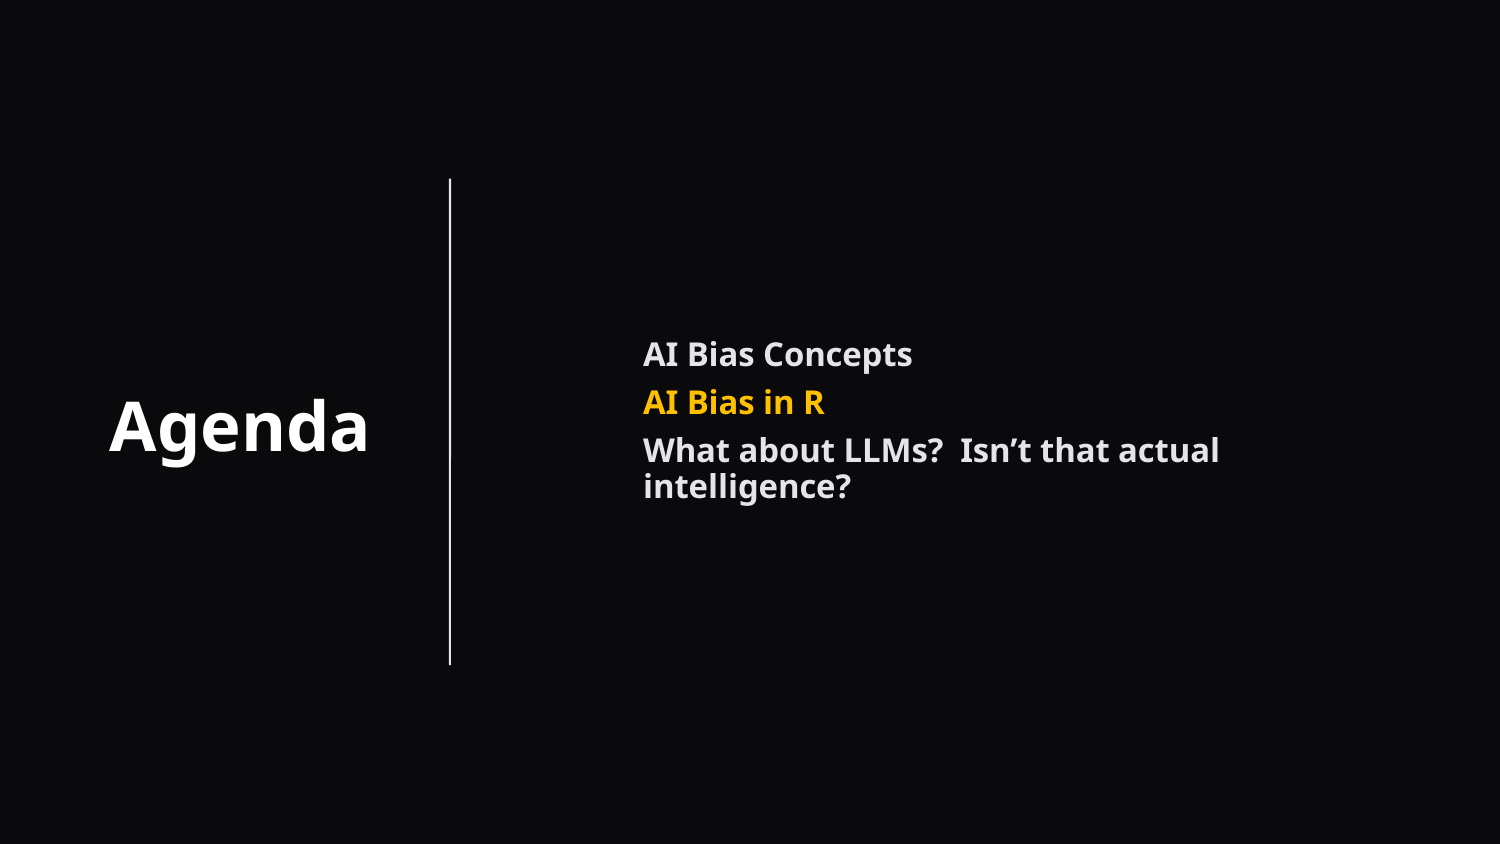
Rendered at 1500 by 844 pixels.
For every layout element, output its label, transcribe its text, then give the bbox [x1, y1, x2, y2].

list AI Bias Concepts AI Bias in R What about LLMs? Isn’t that actual intelligence? [636, 348, 1393, 496]
